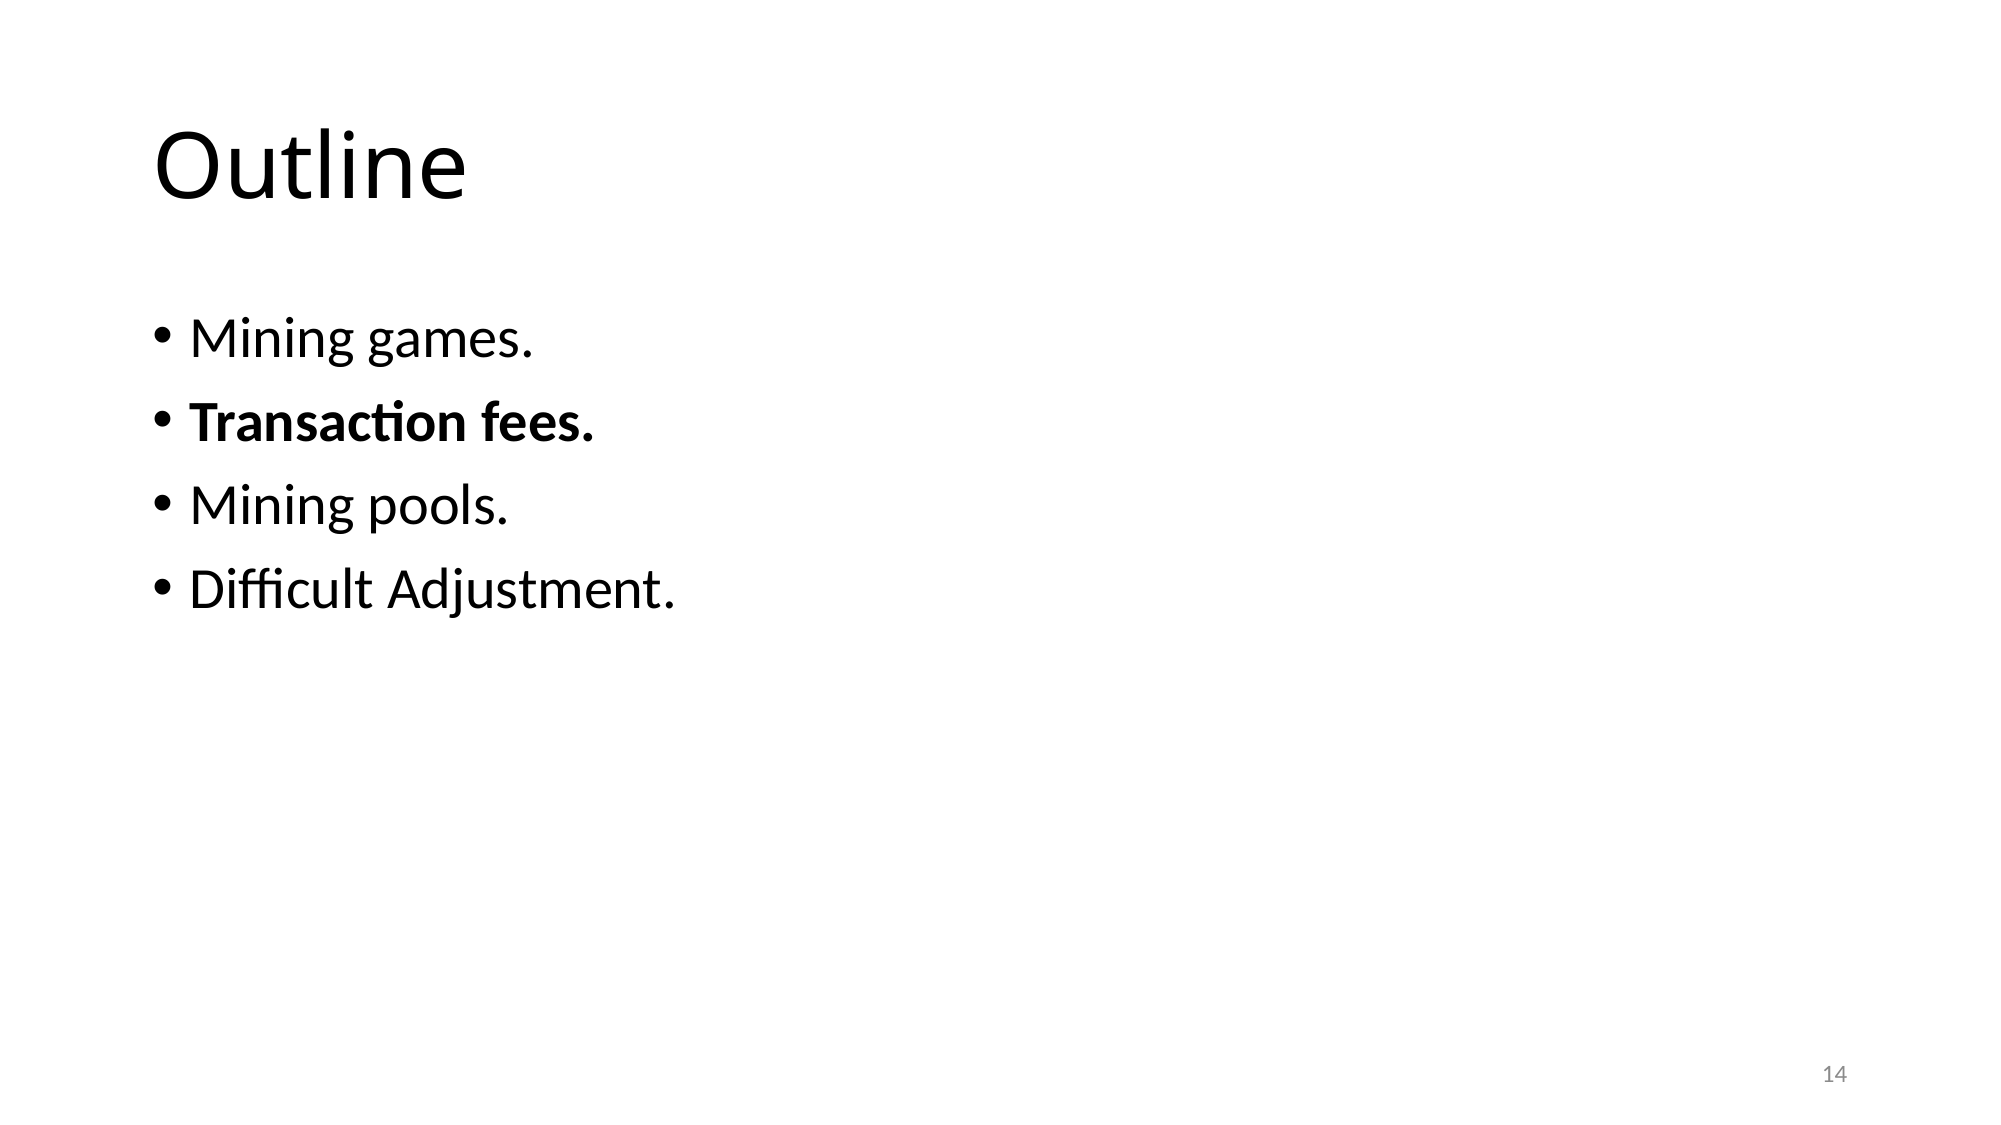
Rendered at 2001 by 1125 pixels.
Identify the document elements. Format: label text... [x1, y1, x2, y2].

slide_number 14 [1412, 1042, 1863, 1103]
title Outline [137, 59, 1863, 278]
list Mining games. Transaction fees. Mining pools. Difficult Adjustment. [137, 299, 1863, 1014]
